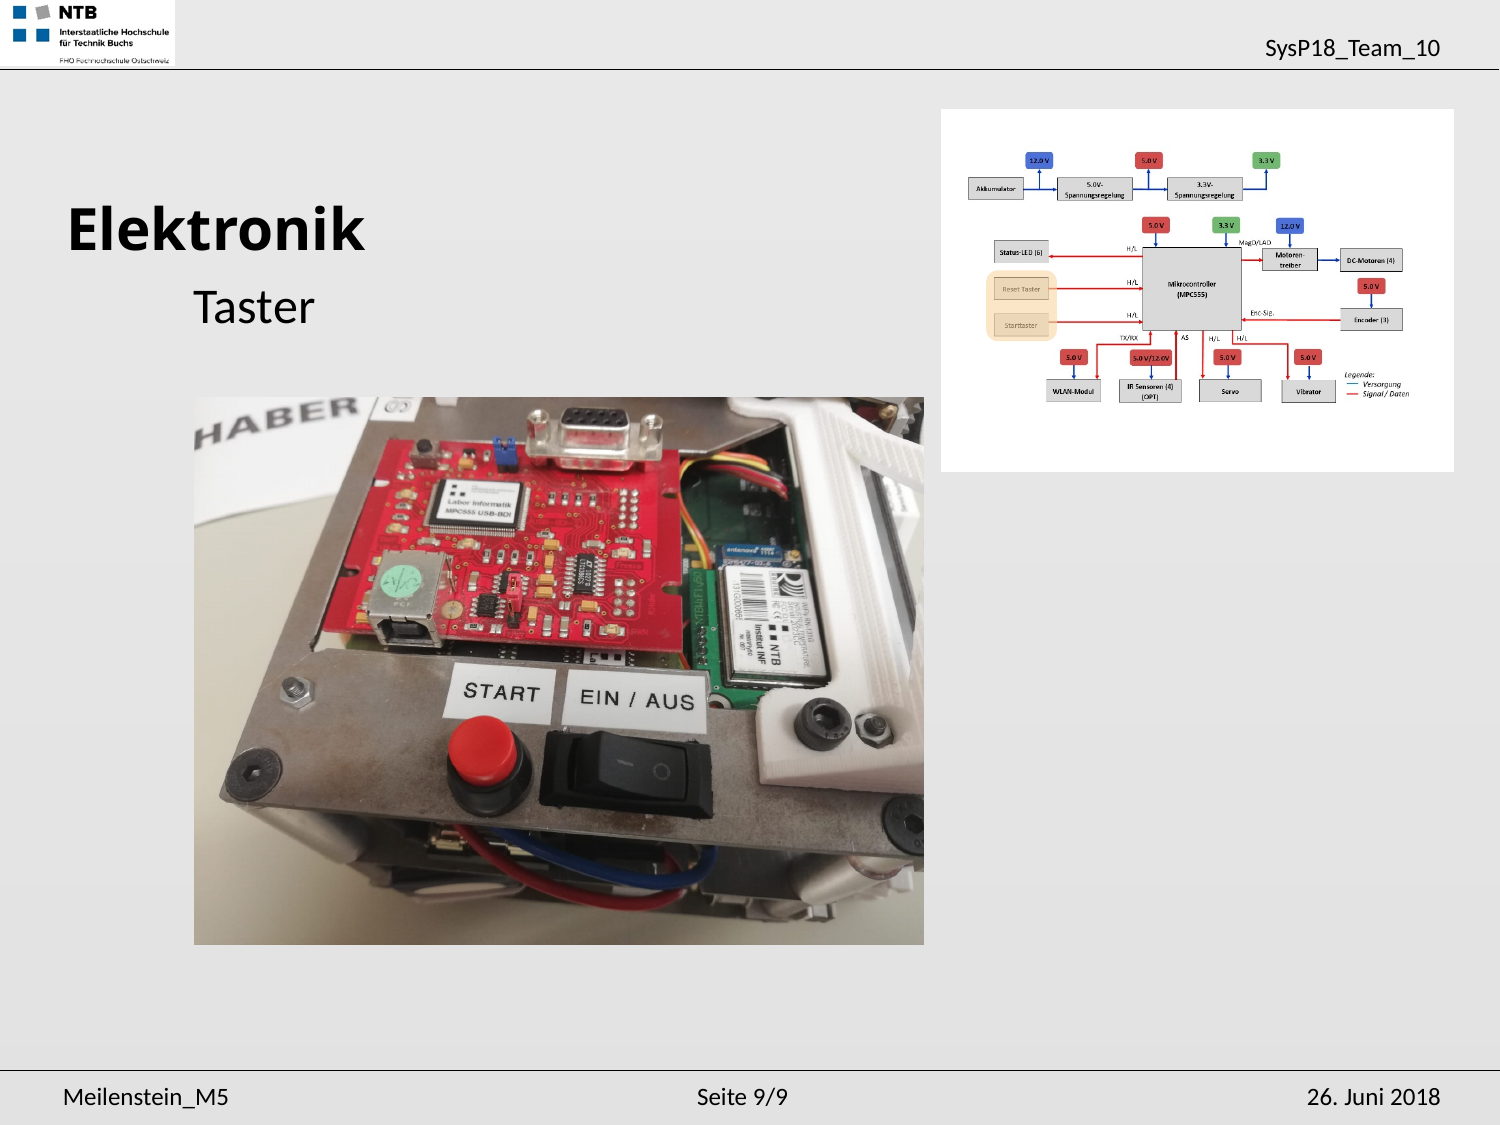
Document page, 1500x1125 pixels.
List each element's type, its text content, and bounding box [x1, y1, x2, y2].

text_box Elektronik [51, 184, 774, 270]
picture [941, 109, 1454, 473]
text_box Taster [103, 266, 837, 341]
picture [0, 0, 175, 67]
text_box SysP18_Team_10 [1250, 23, 1456, 69]
text_box Seite 9/9 [595, 1073, 891, 1118]
picture [194, 397, 924, 945]
text_box 26. Juni 2018 [1291, 1073, 1457, 1118]
text_box Meilenstein_M5 [48, 1073, 245, 1125]
